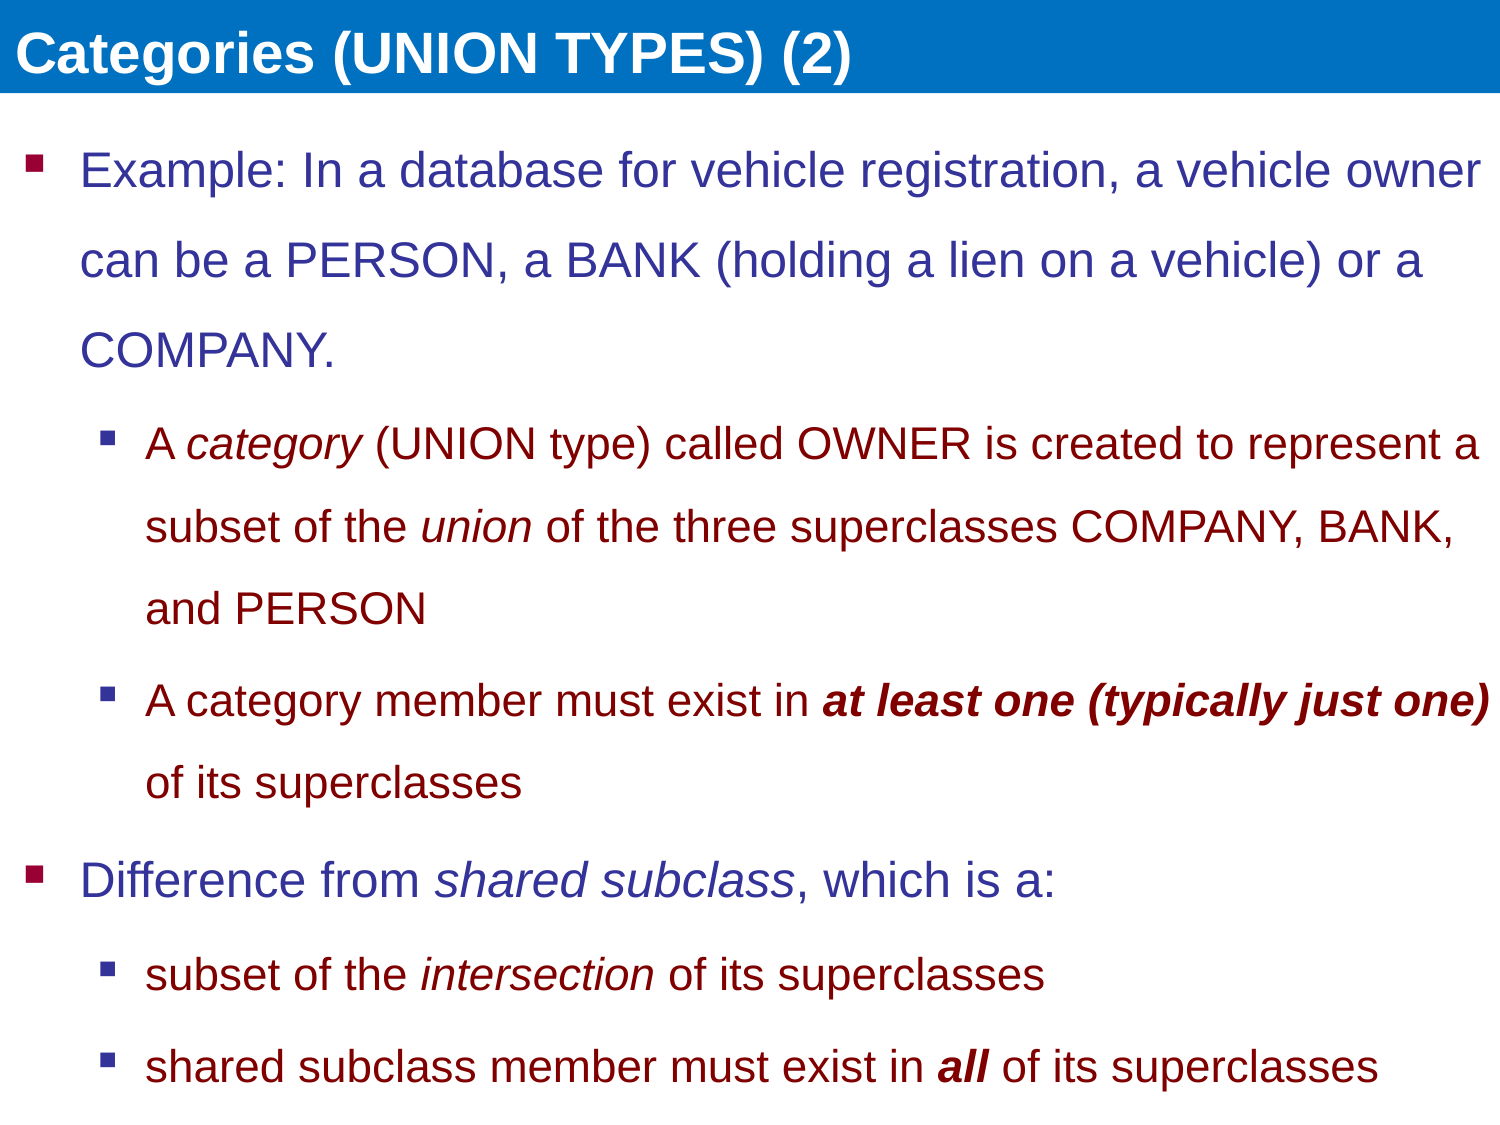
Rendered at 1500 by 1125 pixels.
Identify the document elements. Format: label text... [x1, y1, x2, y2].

list Example: In a database for vehicle registration, a vehicle owner can be a PERSON, a BANK (holding a lien on a vehicle) or a COMPANY. A category (UNION type) called OWNER is created to represent a subset of the union of the three superclasses COMPANY, BANK, and PERSON A category member must exist in at least one (typically just one) of its superclasses Difference from shared subclass, which is a: subset of the intersection of its superclasses shared subclass member must exist in all of its superclasses [8, 99, 1492, 1113]
title Categories (UNION TYPES) (2) [0, 0, 1500, 94]
